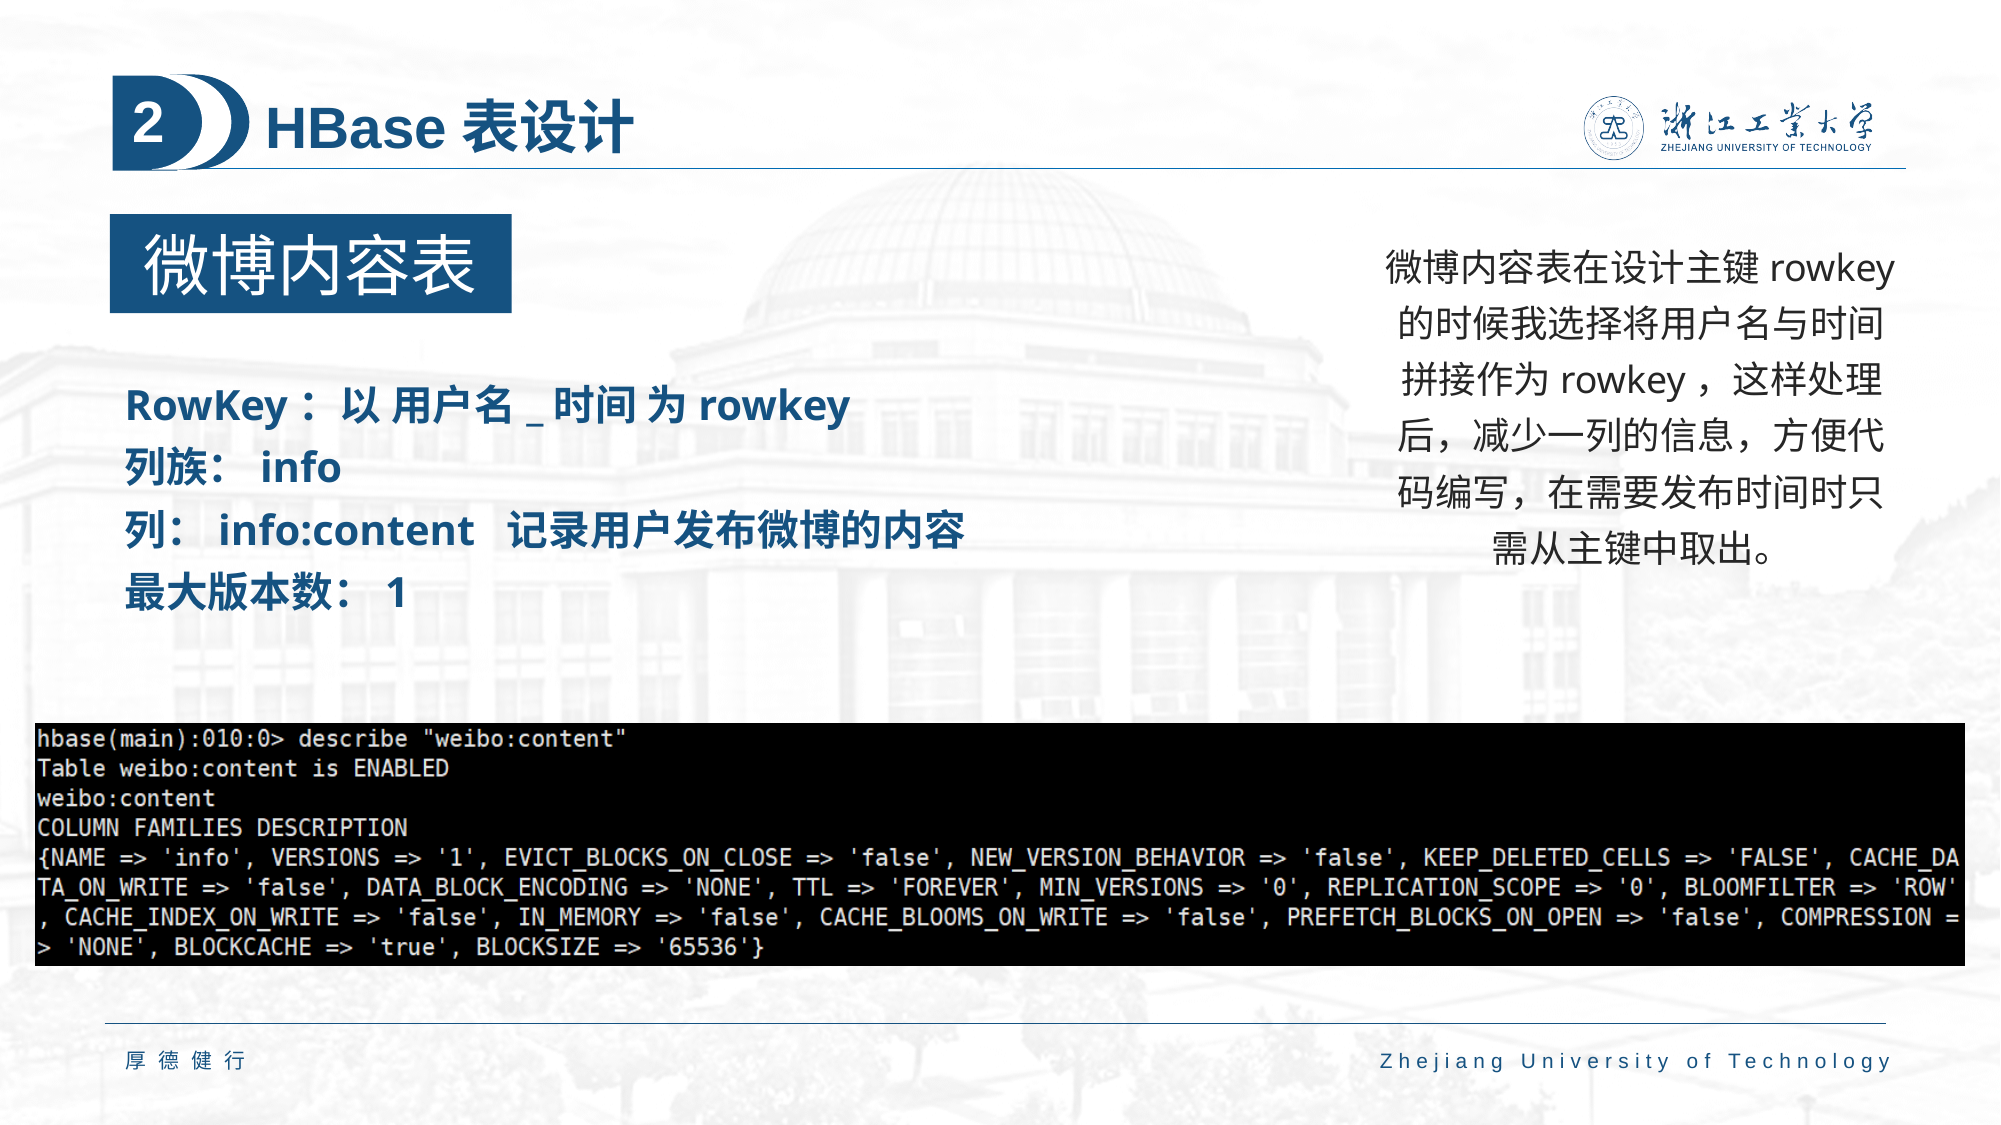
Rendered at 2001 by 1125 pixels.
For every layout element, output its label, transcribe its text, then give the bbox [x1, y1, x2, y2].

text_box RowKey：以 用户名_时间 为rowkey 列族：info 列：info:content 记录用户发布微博的内容 最大版本数：1 [109, 358, 1343, 624]
text_box 微博内容表 [109, 213, 513, 314]
text_box 微博内容表在设计主键rowkey的时候我选择将用户名与时间拼接作为rowkey，这样处理后，减少一列的信息，方便代码编写，在需要发布时间时只需从主键中取出。 [1370, 225, 1913, 578]
picture [1568, 169, 1886, 174]
slide_number Zhejiang University of Technology [1275, 1042, 1890, 1078]
title HBase表设计 [250, 73, 1890, 169]
footer 厚德健行 [109, 1042, 556, 1078]
list 2 [109, 88, 187, 159]
picture [35, 723, 1965, 966]
